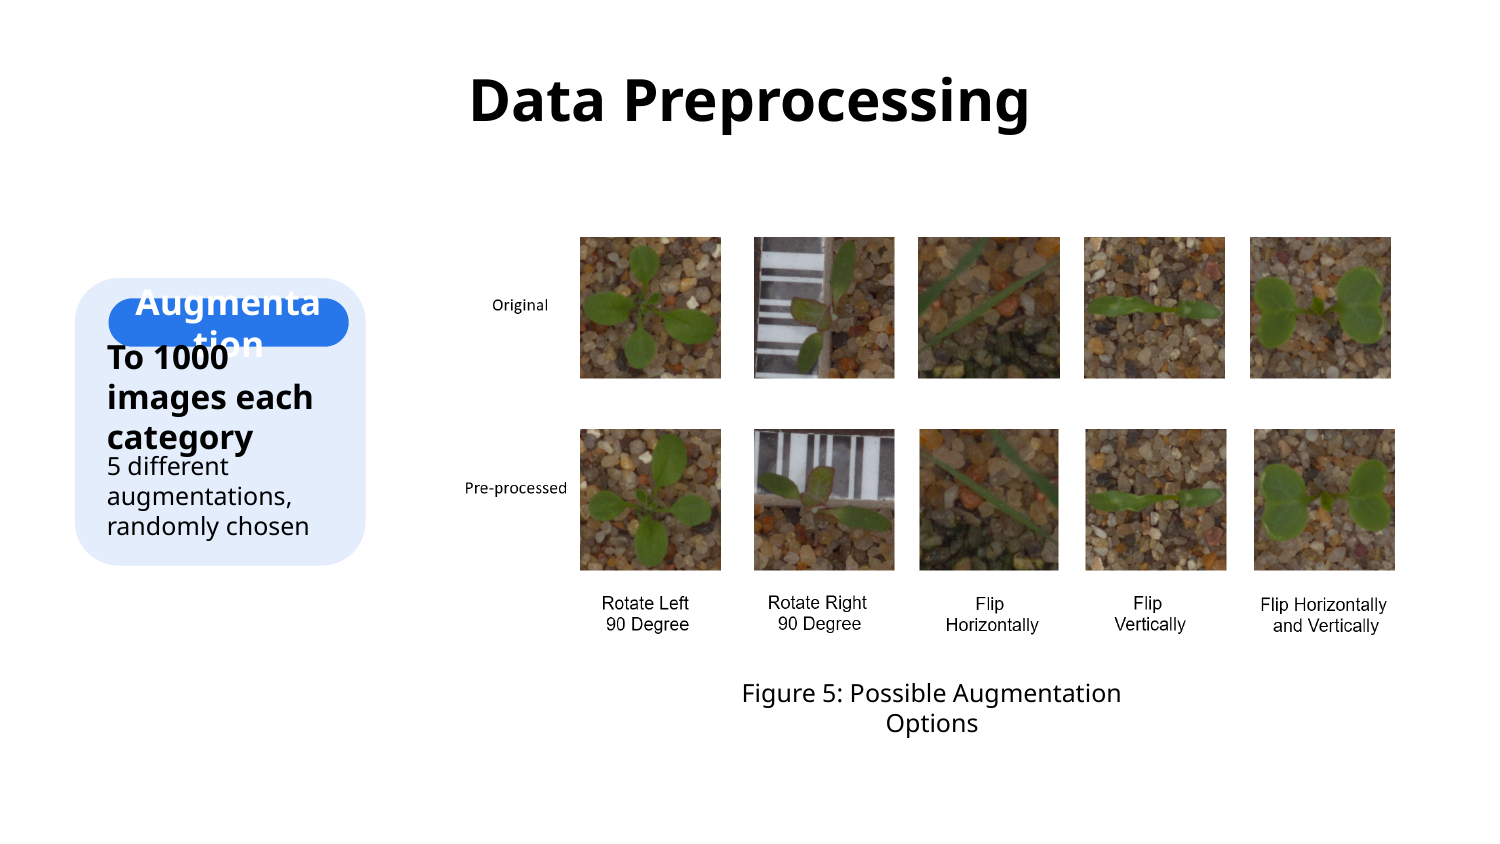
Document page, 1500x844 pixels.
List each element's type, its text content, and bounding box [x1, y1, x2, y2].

title Data Preprocessing [75, 67, 1425, 129]
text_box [74, 277, 366, 566]
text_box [461, 203, 1403, 724]
